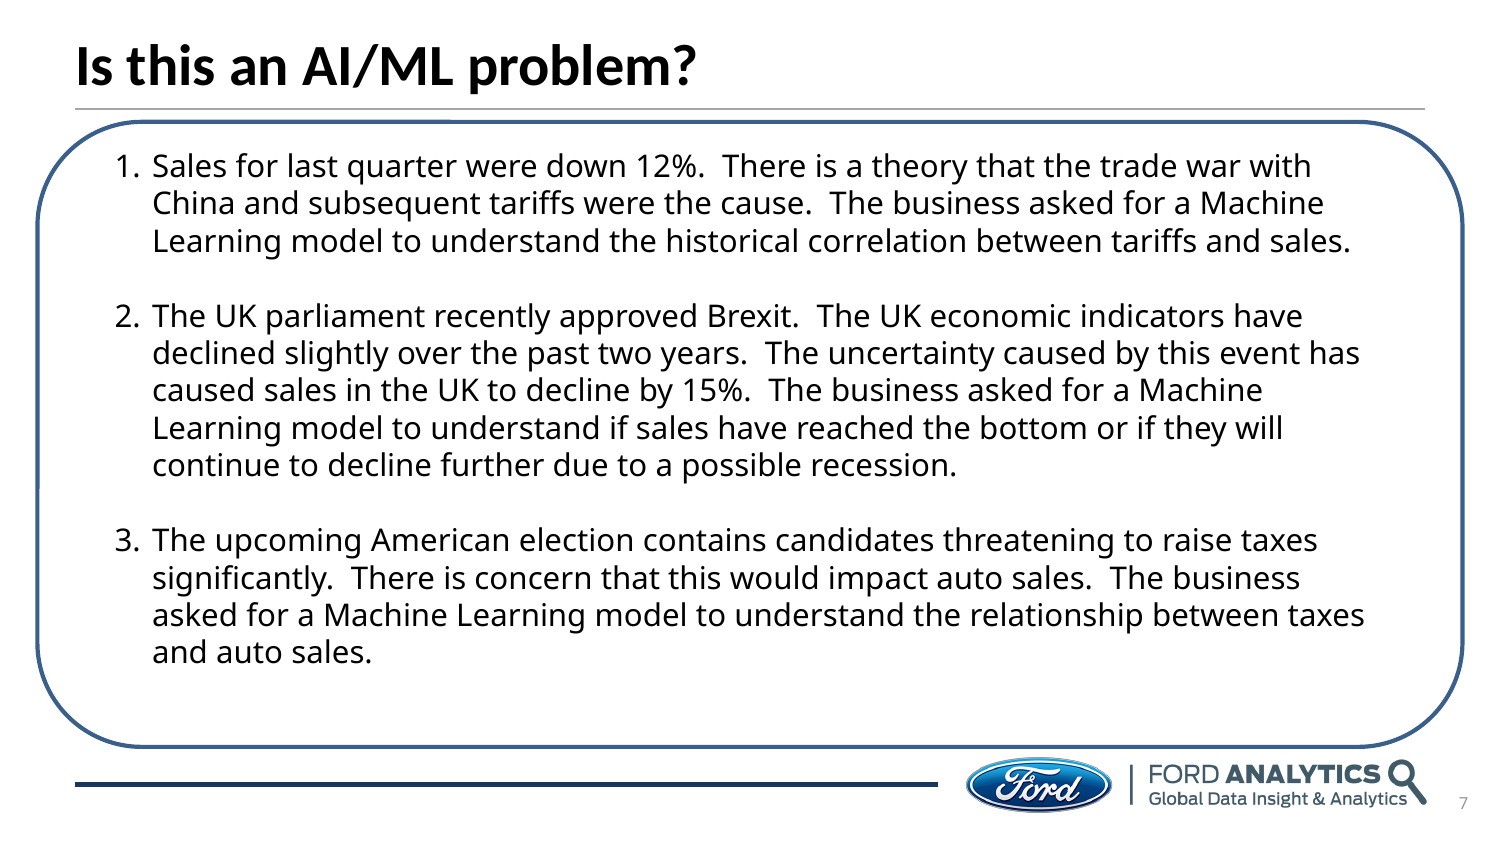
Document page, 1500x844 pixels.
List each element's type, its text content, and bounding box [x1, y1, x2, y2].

text_box [35, 119, 1465, 749]
picture [964, 752, 1429, 817]
text_box Is this an AI/ML problem? [74, 19, 1425, 97]
